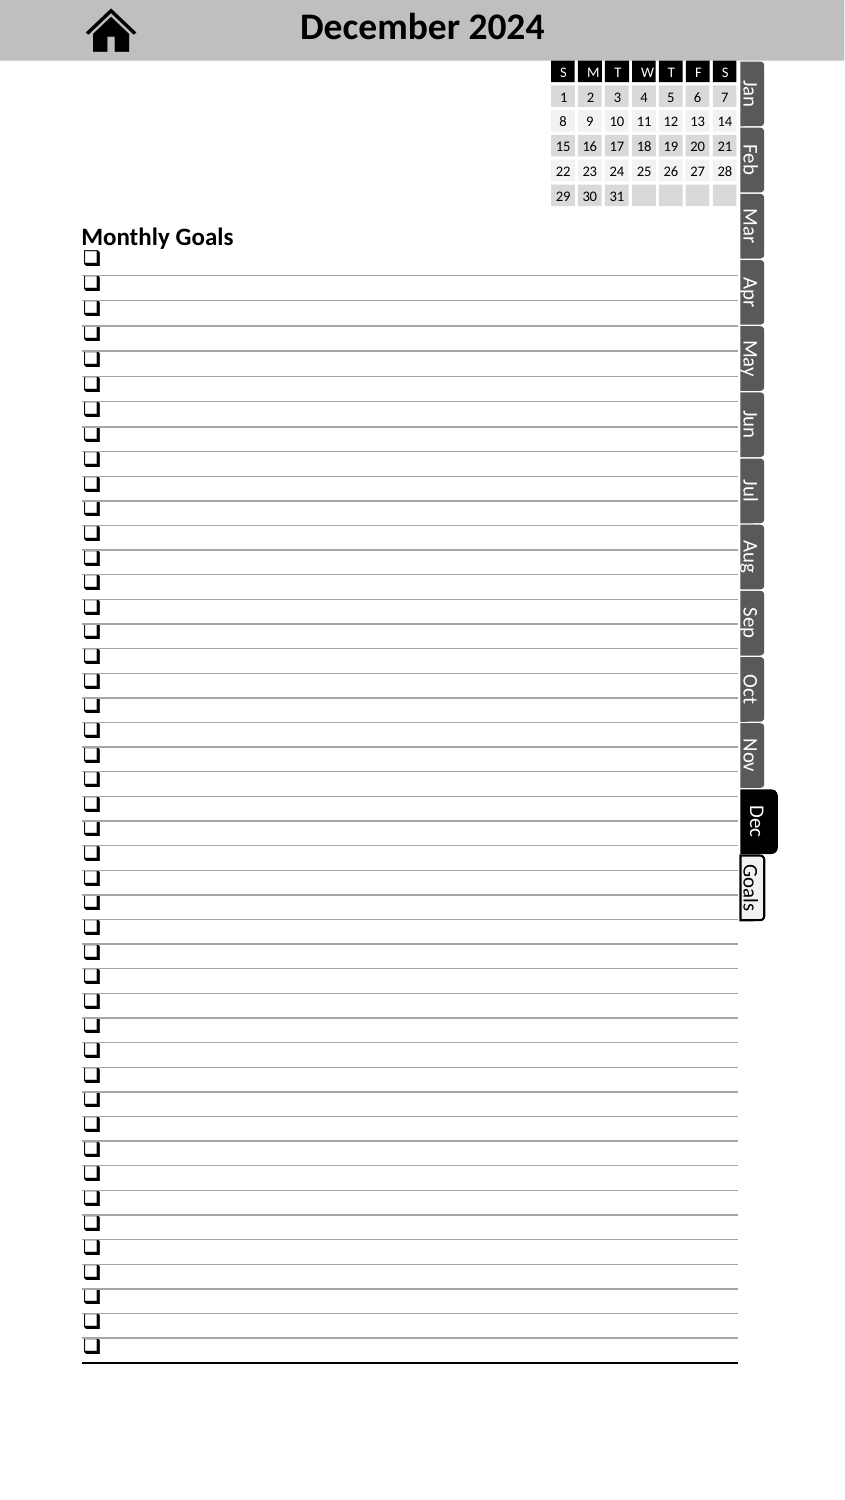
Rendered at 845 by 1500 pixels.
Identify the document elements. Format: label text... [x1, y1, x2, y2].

list December 2024 [190, 0, 655, 61]
text_box Jun [739, 391, 766, 458]
text_box Oct [739, 656, 766, 722]
text_box Mar [739, 193, 766, 259]
text_box Feb [739, 126, 766, 194]
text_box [551, 60, 737, 207]
text_box Sep [739, 589, 766, 656]
text_box Goals [739, 854, 766, 922]
text_box May [739, 325, 766, 392]
text_box Aug [739, 523, 766, 590]
text_box Jul [739, 457, 766, 524]
text_box Apr [739, 258, 766, 325]
text_box Nov [739, 722, 766, 788]
text_box Dec [739, 788, 779, 856]
text_box Jan [739, 60, 766, 127]
picture [82, 1, 140, 59]
